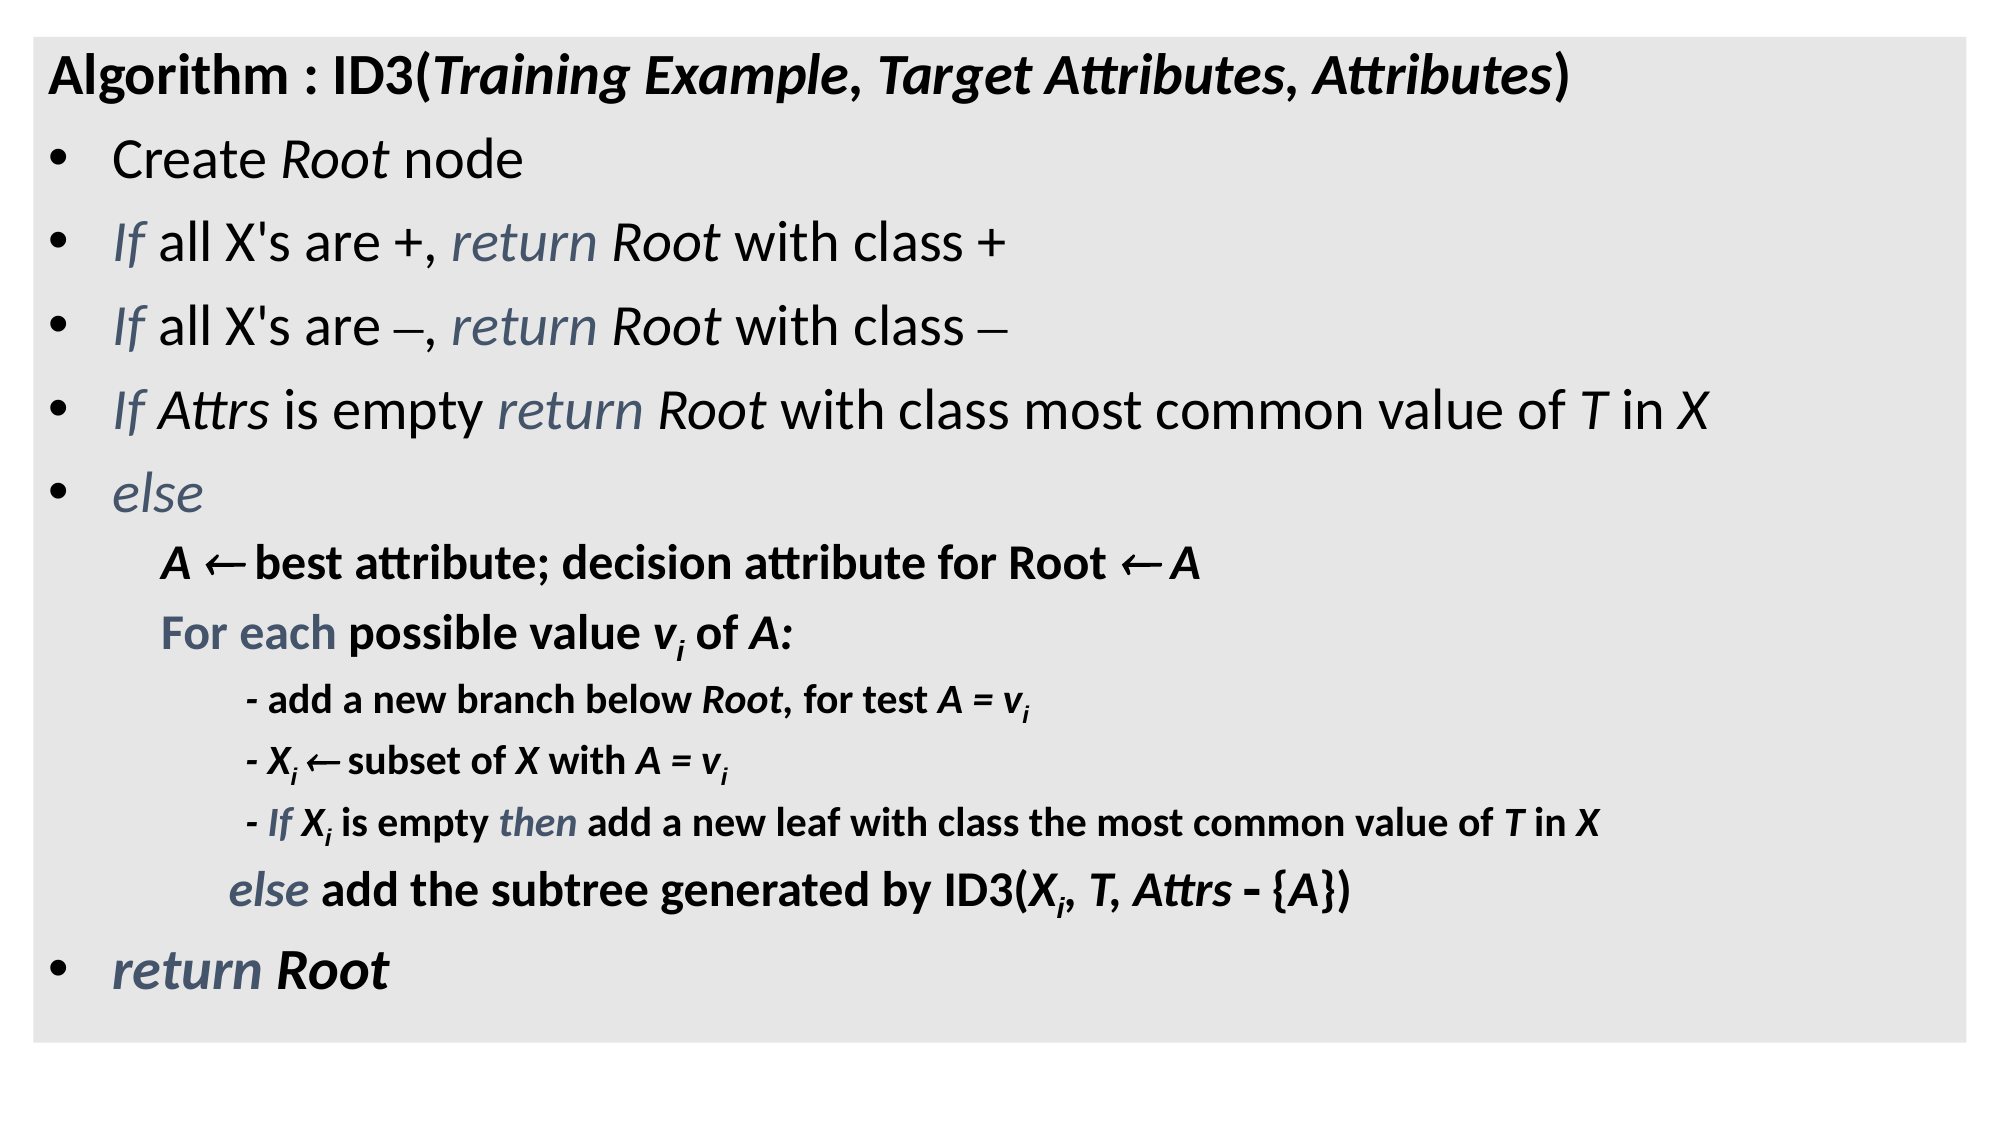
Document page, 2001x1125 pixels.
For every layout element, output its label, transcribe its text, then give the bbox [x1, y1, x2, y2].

list Algorithm : ID3(Training Example, Target Attributes, Attributes) Create Root node If all X's are +, return Root with class + If all X's are –, return Root with class – If Attrs is empty return Root with class most common value of T in X else A  best attribute; decision attribute for Root  A For each possible value vi of A: - add a new branch below Root, for test A = vi - Xi  subset of X with A = vi - If Xi is empty then add a new leaf with class the most common value of T in X else add the subtree generated by ID3(Xi, T, Attrs  {A}) return Root [33, 36, 1967, 1043]
